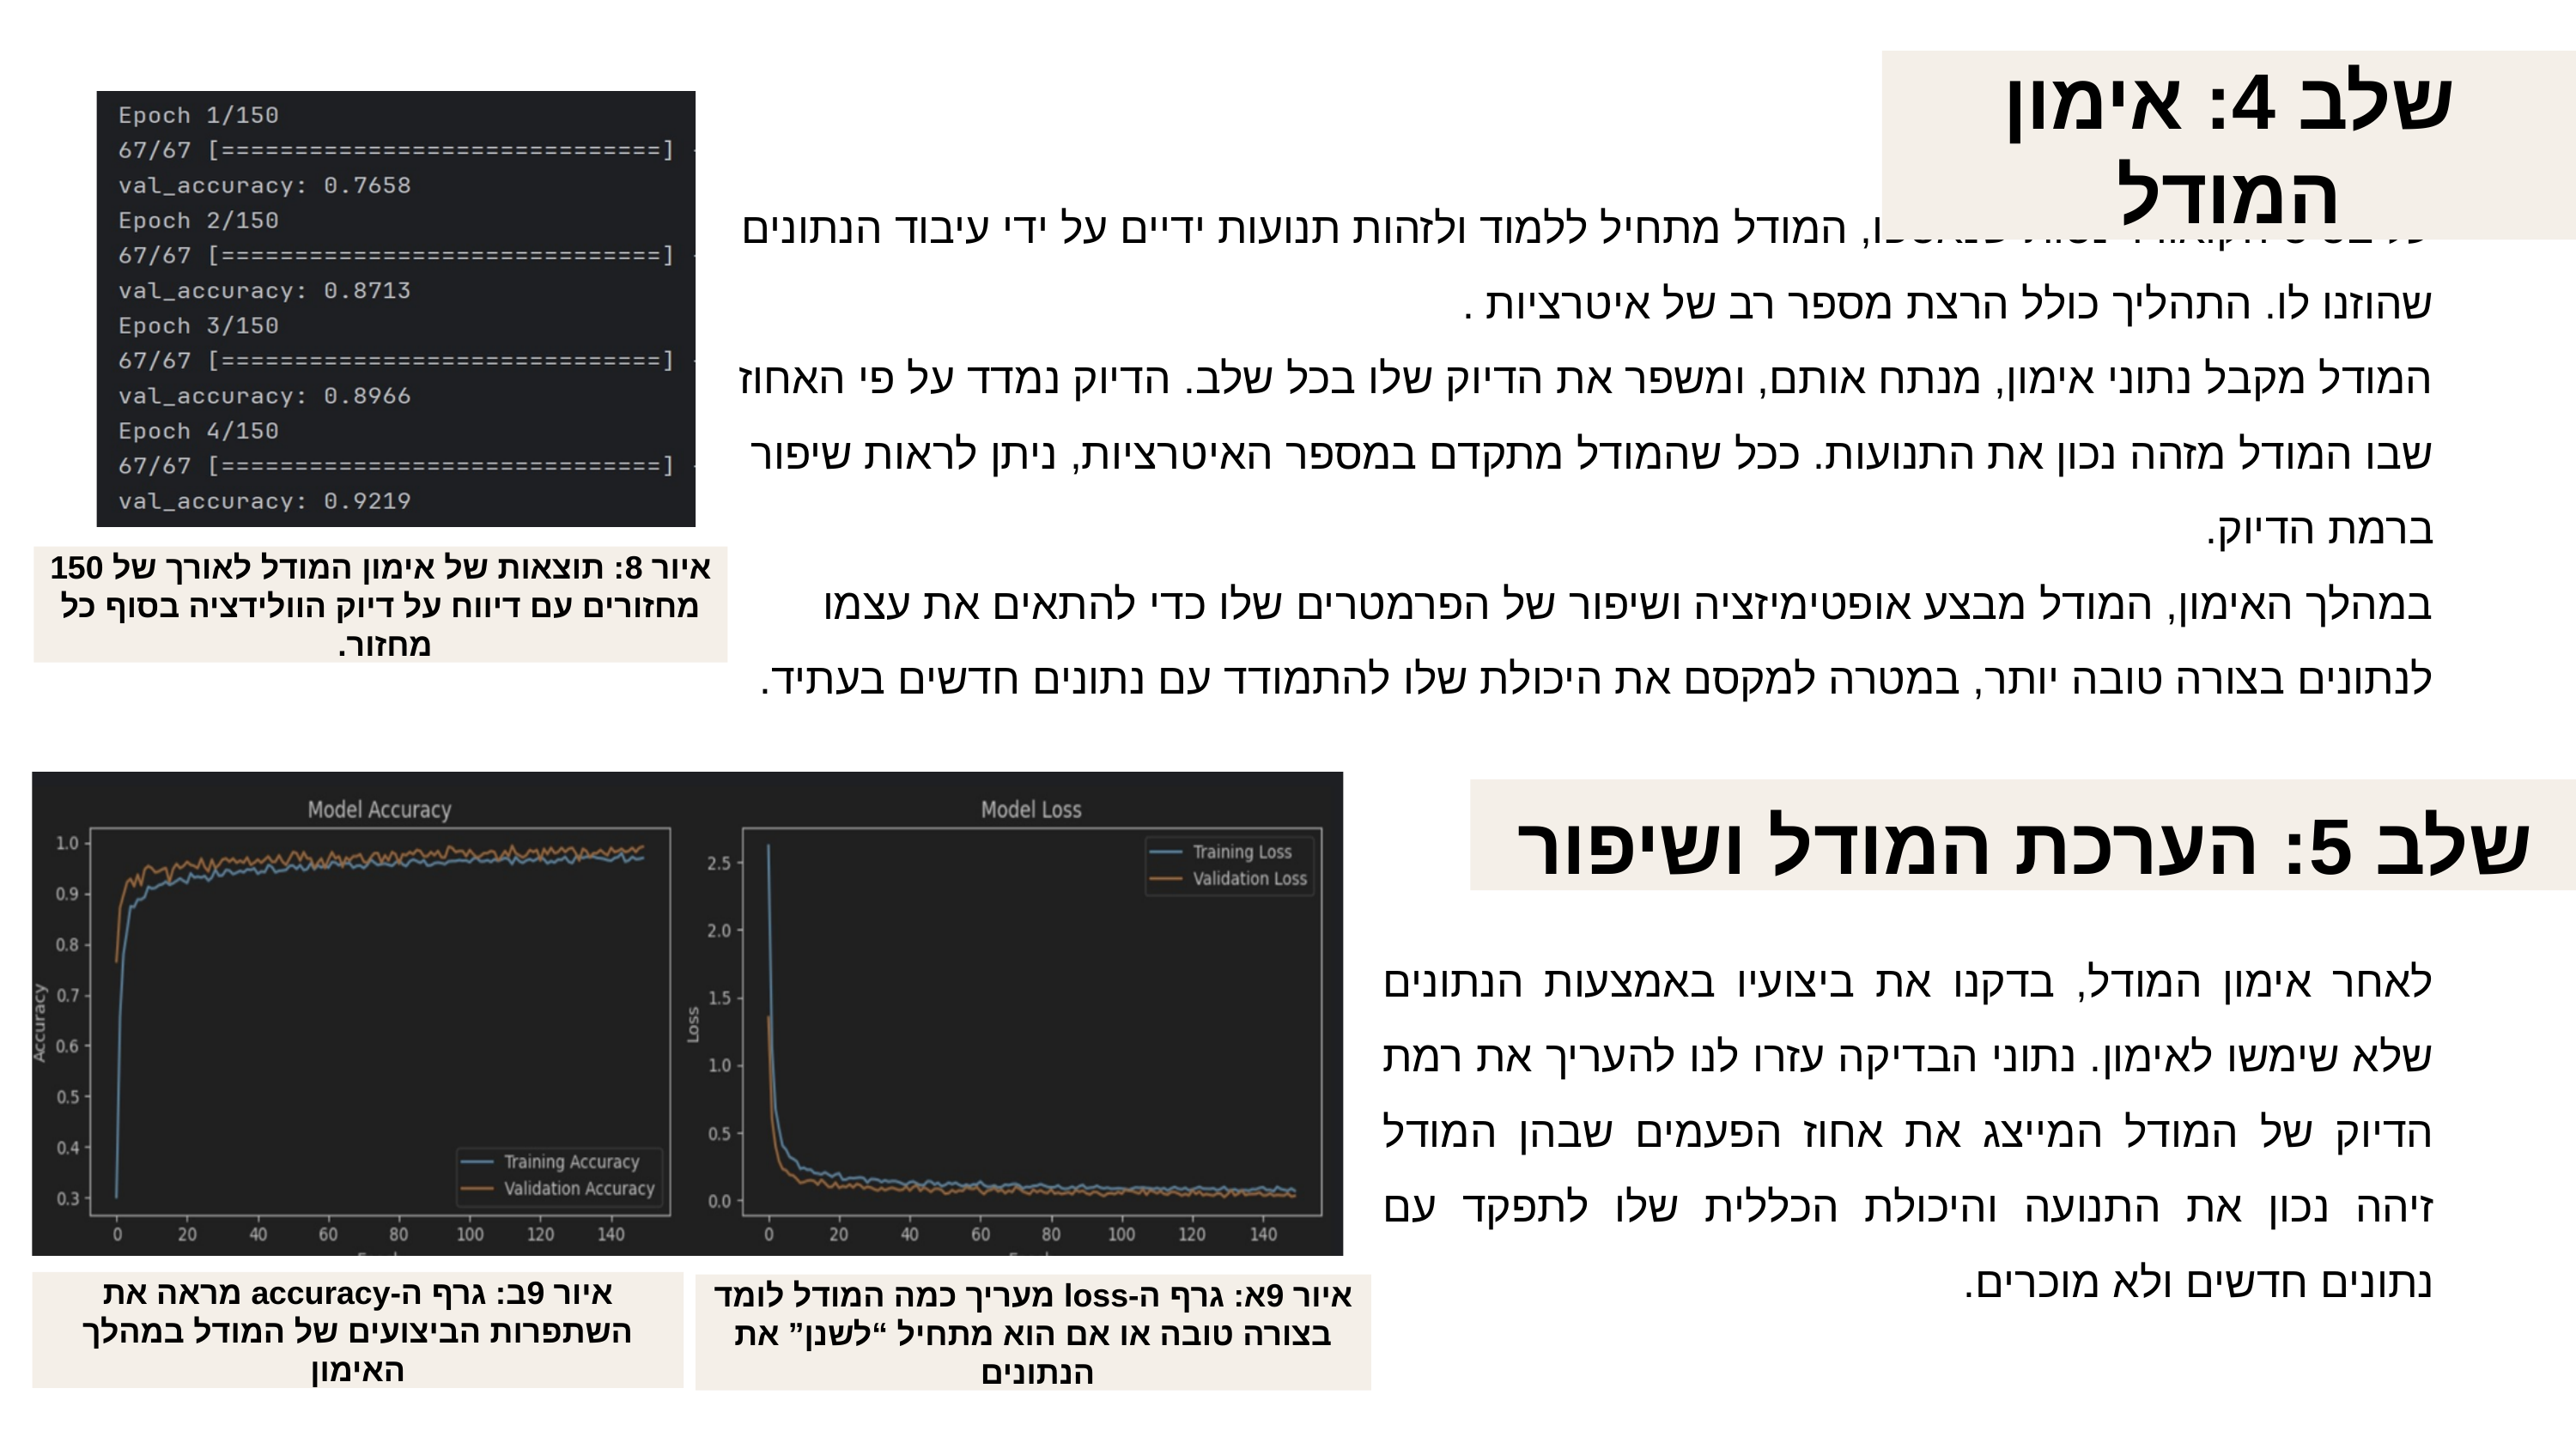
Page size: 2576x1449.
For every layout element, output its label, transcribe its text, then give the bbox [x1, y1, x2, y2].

text_box איור 9ב: גרף ה-accuracy מראה את השתפרות הביצועים של המודל במהלך האימון [32, 1271, 684, 1388]
text_box לאחר אימון המודל, בדקנו את ביצועיו באמצעות הנתונים שלא שימשו לאימון. נתוני הבדיקה עזרו לנו להעריך את רמת הדיוק של המודל המייצג את אחוז הפעמים שבהן המודל זיהה נכון את התנועה והיכולת הכללית שלו לתפקד עם נתונים חדשים ולא מוכרים. [1382, 930, 2435, 1307]
text_box איור 8: תוצאות של אימון המודל לאורך של 150 מחזורים עם דיווח על דיוק הוולידציה בסוף כל מחזור. [33, 546, 728, 663]
text_box [32, 772, 1344, 1256]
text_box [96, 91, 696, 527]
text_box שלב 4: אימון המודל [1881, 51, 2576, 240]
text_box על בסיס הקואורדינטות שנאספו, המודל מתחיל ללמוד ולזהות תנועות ידיים על ידי עיבוד הנתונים שהוזנו לו. התהליך כולל הרצת מספר רב של איטרציות . המודל מקבל נתוני אימון, מנתח אותם, ומשפר את הדיוק שלו בכל שלב. הדיוק נמדד על פי האחוז שבו המודל מזהה נכון את התנועות. ככל שהמודל מתקדם במספר האיטרציות, ניתן לראות שיפור ברמת הדיוק. במהלך האימון, המודל מבצע אופטימיזציה ושיפור של הפרמטרים שלו כדי להתאים את עצמו לנתונים בצורה טובה יותר, במטרה למקסם את היכולת שלו להתמודד עם נתונים חדשים בעתיד. [727, 177, 2435, 779]
text_box איור 9א: גרף ה-loss מעריך כמה המודל לומד בצורה טובה או אם הוא מתחיל “לשנן” את הנתונים [696, 1274, 1371, 1391]
text_box שלב 5: הערכת המודל ושיפור [1470, 779, 2576, 891]
